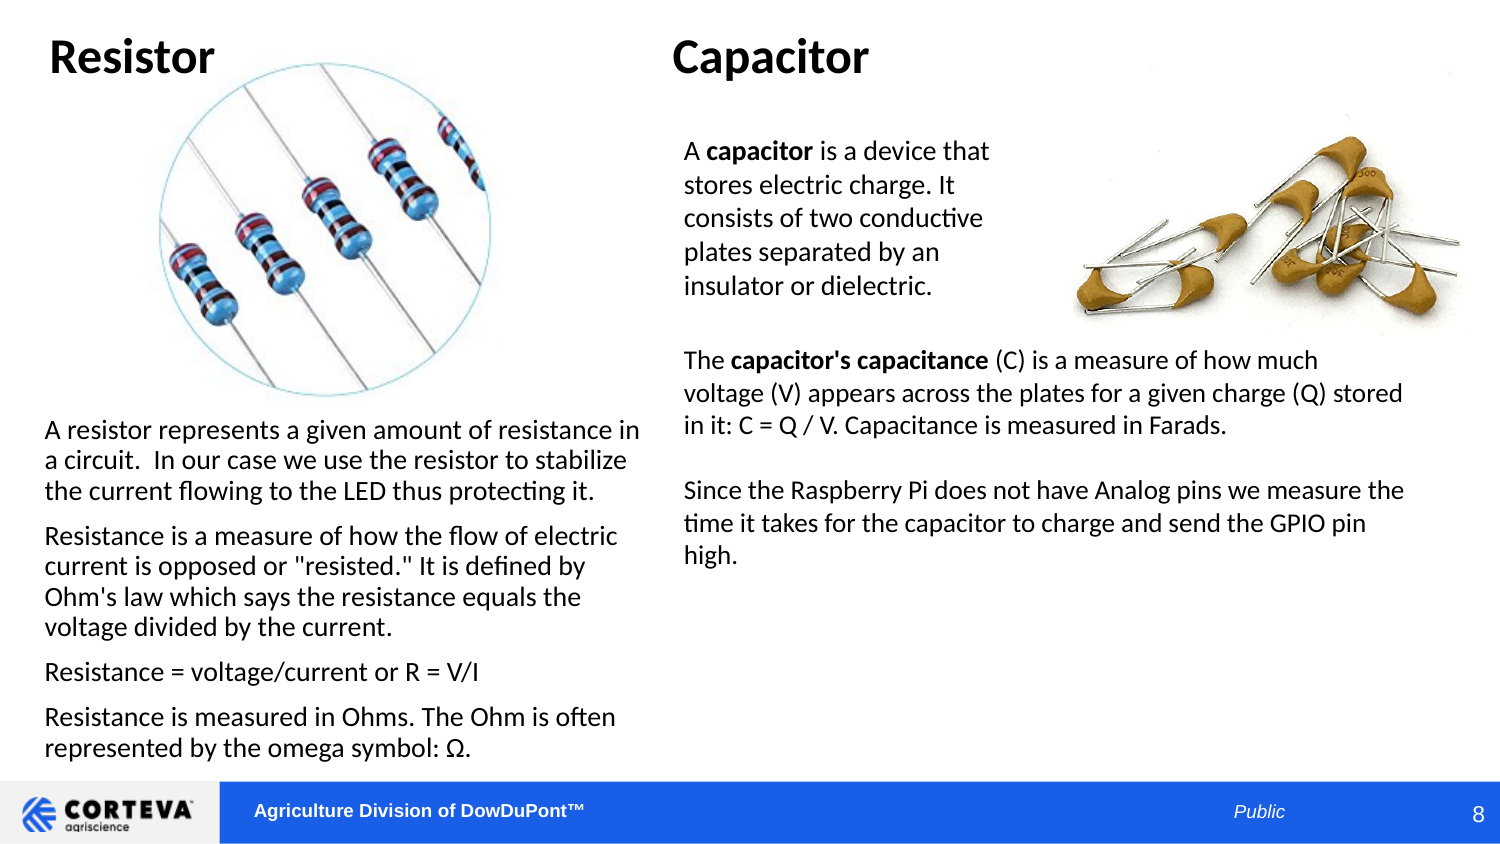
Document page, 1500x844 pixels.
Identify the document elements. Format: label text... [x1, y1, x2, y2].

picture [146, 54, 500, 406]
picture [1065, 54, 1468, 370]
text_box The capacitor's capacitance (C) is a measure of how much voltage (V) appears across the plates for a given charge (Q) stored in it: C = Q / V. Capacitance is measured in Farads. Since the Raspberry Pi does not have Analog pins we measure the time it takes for the capacitor to charge and send the GPIO pin high. [669, 335, 1420, 578]
text_box A capacitor is a device that stores electric charge. It consists of two conductive plates separated by an insulator or dielectric. [669, 125, 1050, 309]
title Resistor [34, 20, 657, 92]
text_box Capacitor [657, 20, 1292, 92]
list A resistor represents a given amount of resistance in a circuit. In our case we use the resistor to stabilize the current flowing to the LED thus protecting it. Resistance is a measure of how the flow of electric current is opposed or "resisted." It is defined by Ohm's law which says the resistance equals the voltage divided by the current. Resistance = voltage/current or R = V/I Resistance is measured in Ohms. The Ohm is often represented by the omega symbol: Ω. [29, 407, 675, 775]
slide_number 8 [1415, 782, 1500, 844]
